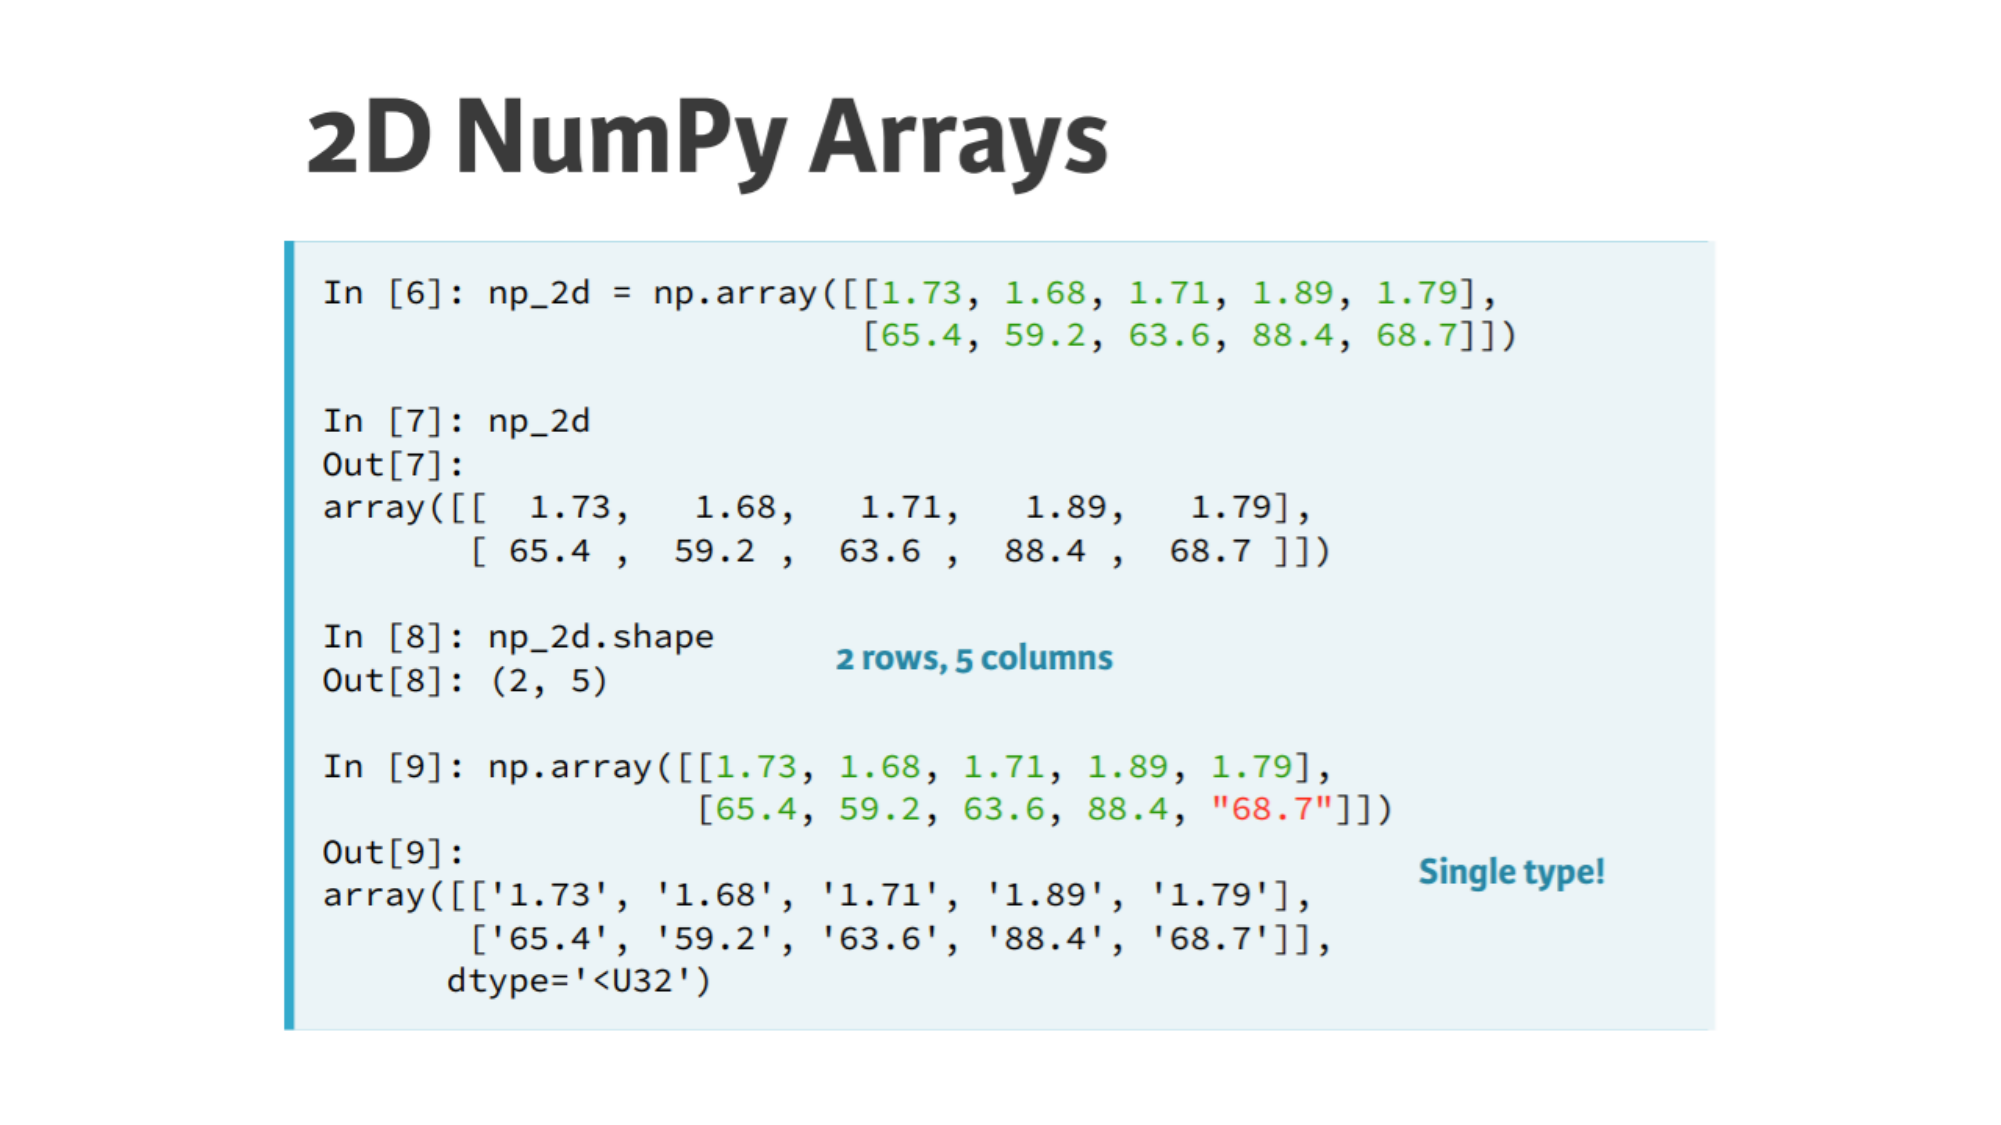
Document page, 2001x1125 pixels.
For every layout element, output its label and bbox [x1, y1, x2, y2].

picture [261, 66, 1739, 1059]
